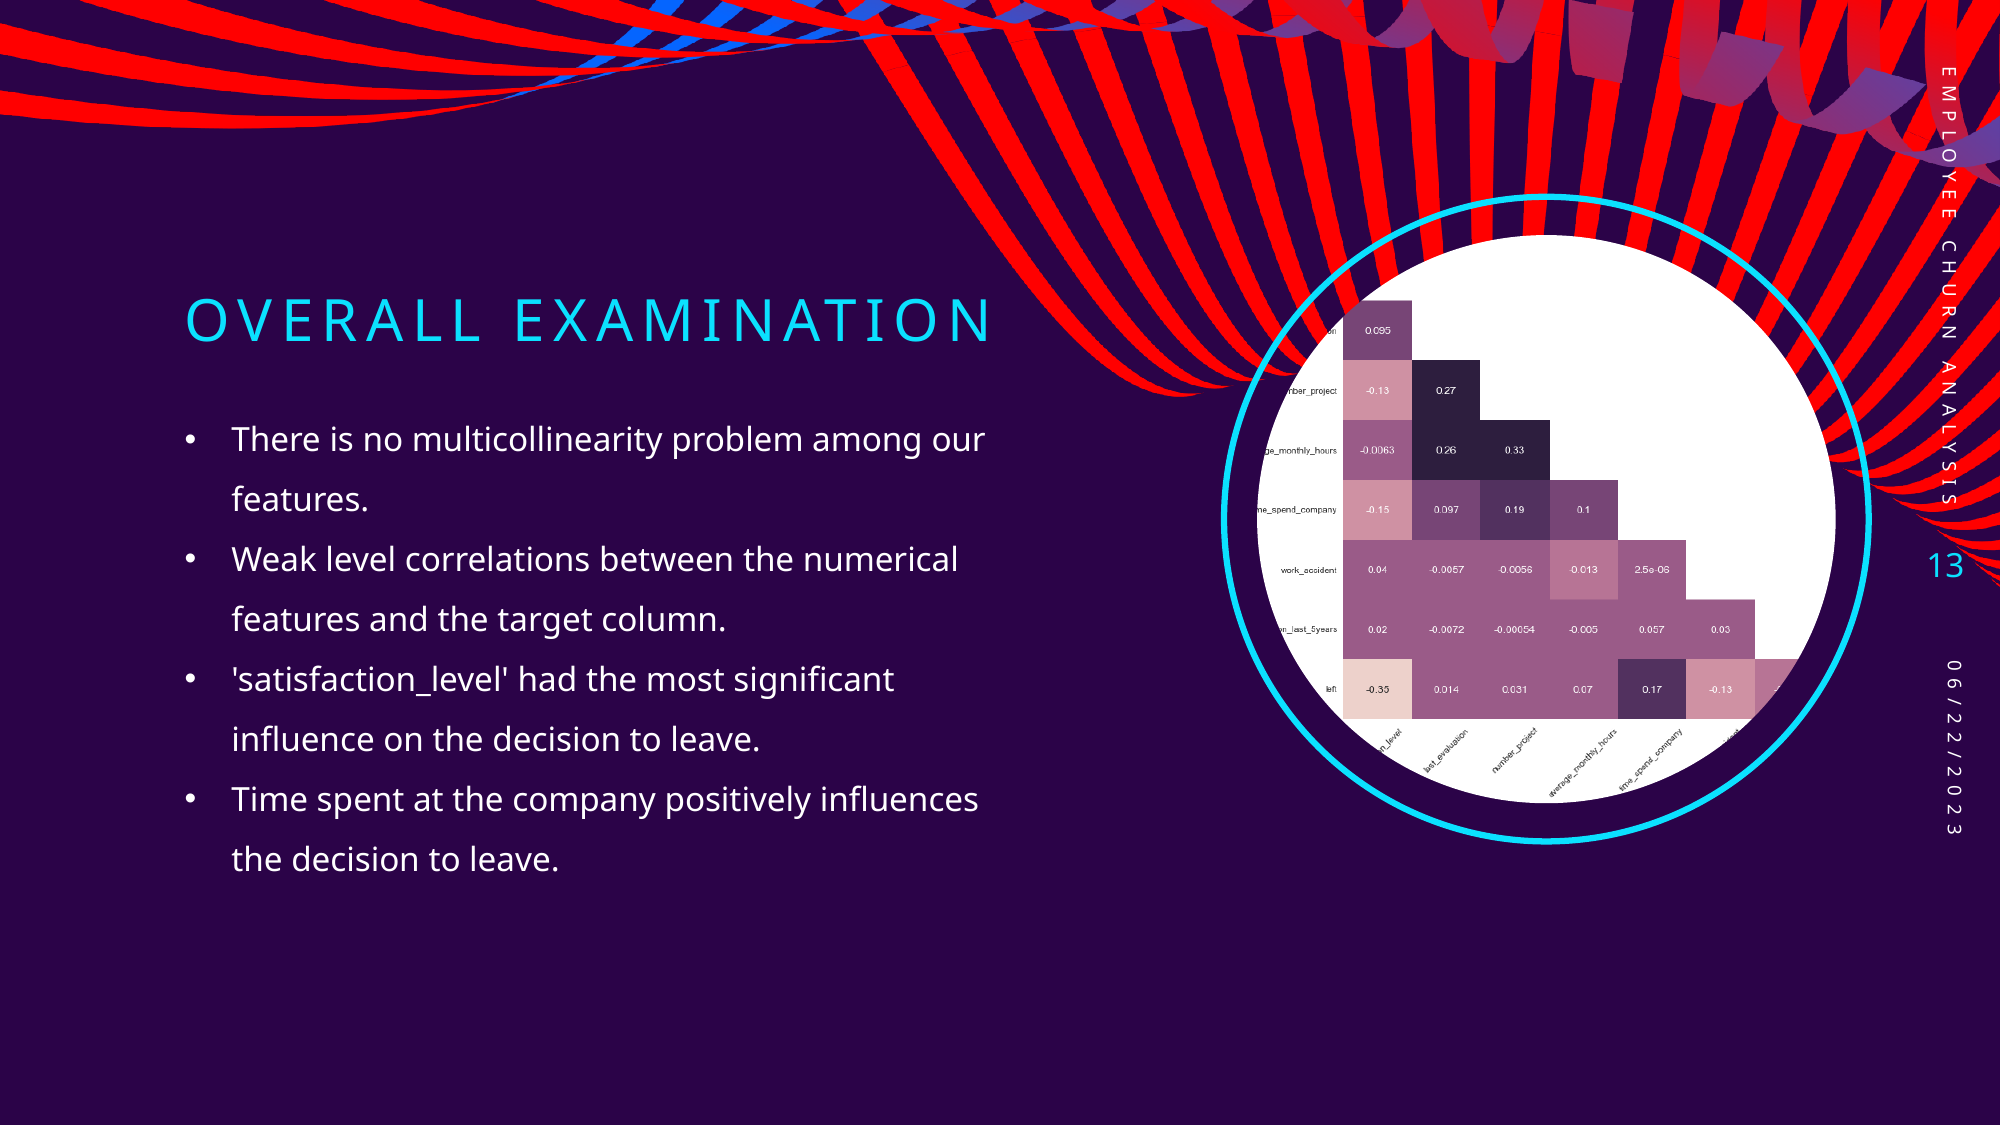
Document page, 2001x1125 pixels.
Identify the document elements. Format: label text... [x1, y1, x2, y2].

title OVERALL EXAMINATION [169, 283, 1084, 372]
list There is no multicollinearity problem among our features. Weak level correlations between the numerical features and the target column. 'satisfaction_level' had the most significant influence on the decision to leave. Time spent at the company positively influences the decision to leave. [169, 391, 1041, 863]
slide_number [1925, 645, 1986, 1080]
picture [0, 0, 2000, 1125]
footer Employee churn analysis [1920, 20, 1981, 520]
slide_number 13 [1889, 519, 1980, 615]
